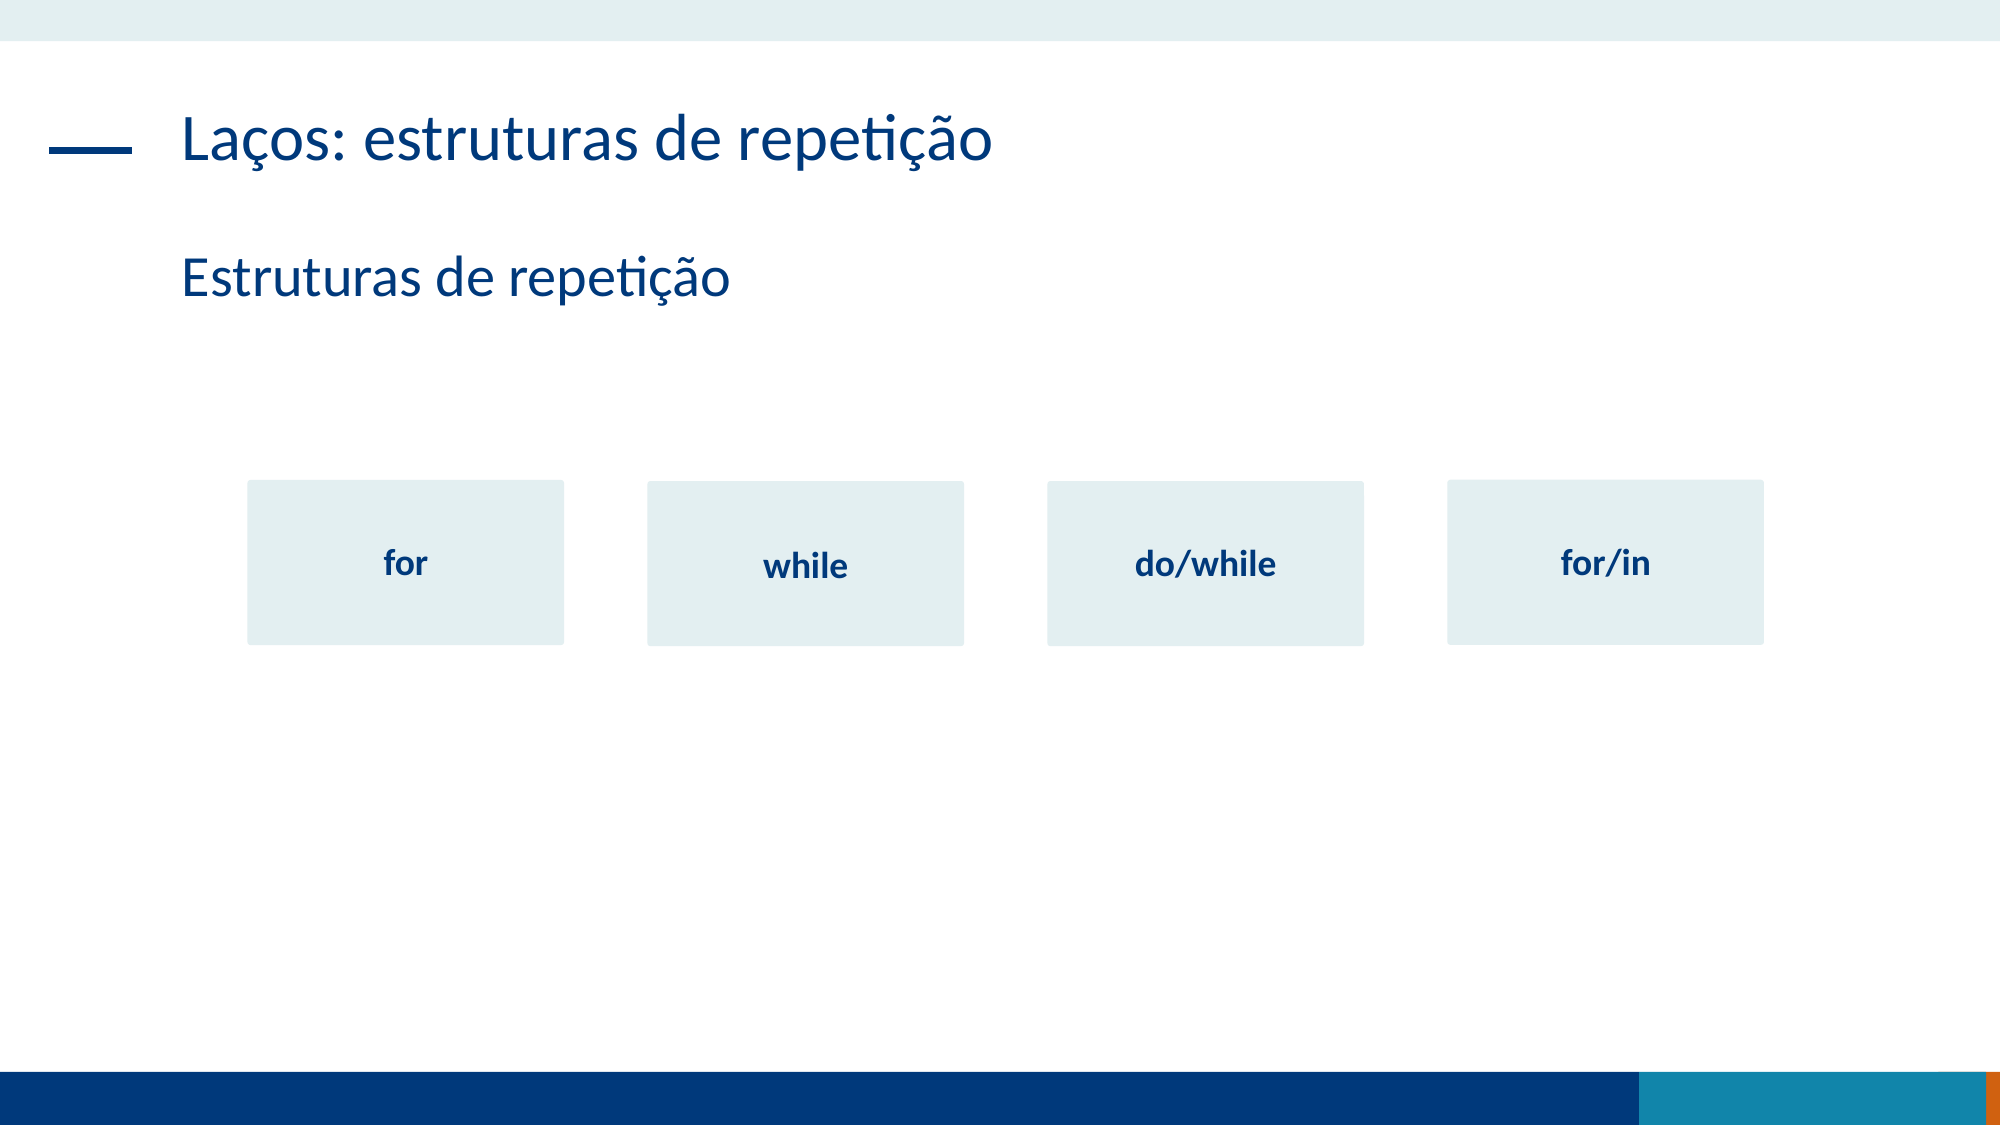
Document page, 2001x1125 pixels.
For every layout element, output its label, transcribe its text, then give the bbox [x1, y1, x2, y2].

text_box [247, 479, 565, 646]
list Estruturas de repetição [167, 238, 1833, 380]
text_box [1447, 479, 1764, 645]
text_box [647, 480, 965, 647]
list Laços: estruturas de repetição [167, 95, 1833, 237]
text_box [1047, 480, 1365, 647]
